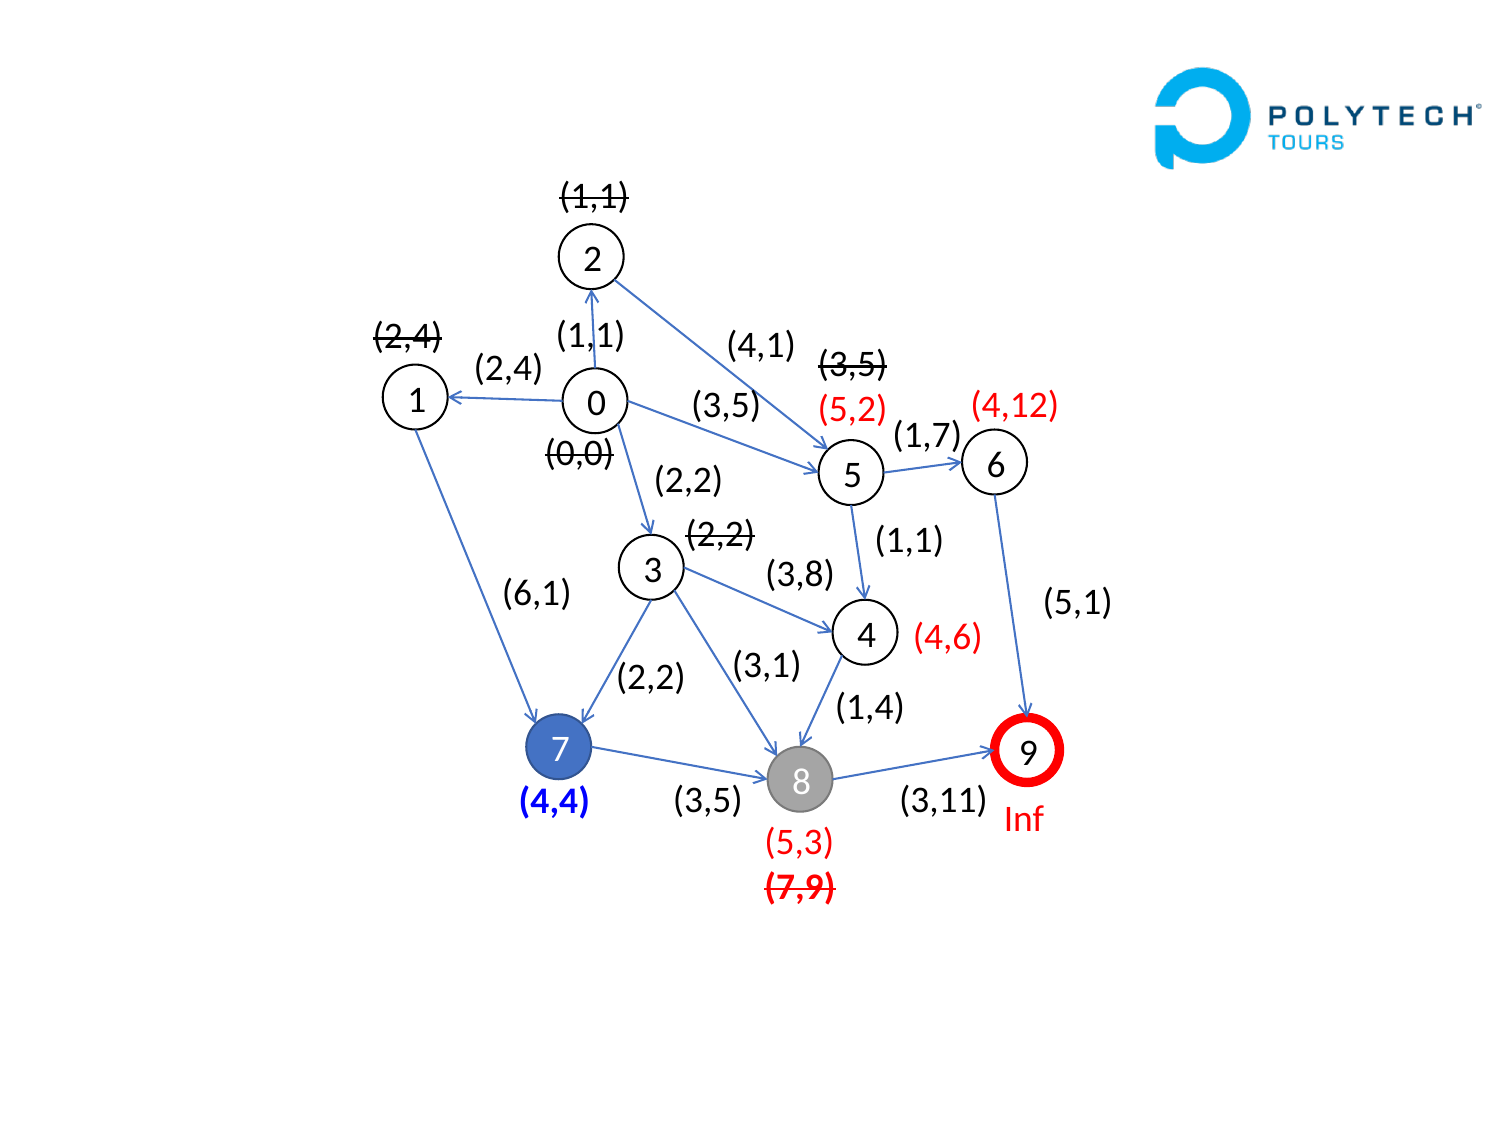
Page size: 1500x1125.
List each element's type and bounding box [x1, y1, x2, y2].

text_box [357, 163, 1128, 915]
